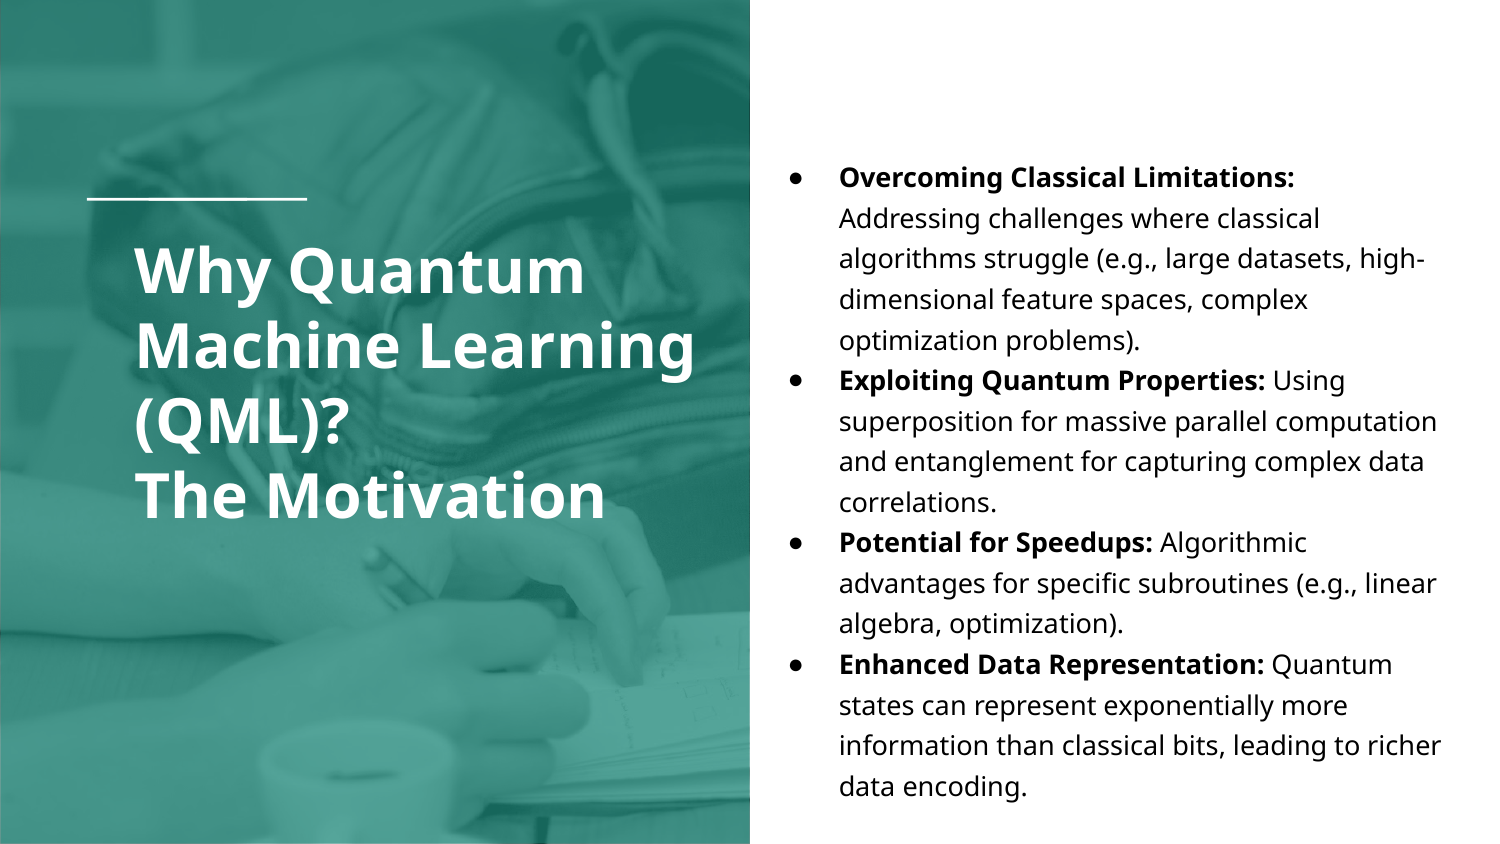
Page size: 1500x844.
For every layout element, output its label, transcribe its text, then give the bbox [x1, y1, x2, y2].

title Why Quantum Machine Learning (QML)? The Motivation [119, 216, 725, 494]
list Overcoming Classical Limitations: Addressing challenges where classical algorithms struggle (e.g., large datasets, high-dimensional feature spaces, complex optimization problems). Exploiting Quantum Properties: Using superposition for massive parallel computation and entanglement for capturing complex data correlations. Potential for Speedups: Algorithmic advantages for specific subroutines (e.g., linear algebra, optimization). Enhanced Data Representation: Quantum states can represent exponentially more information than classical bits, leading to richer data encoding. [748, 137, 1458, 690]
